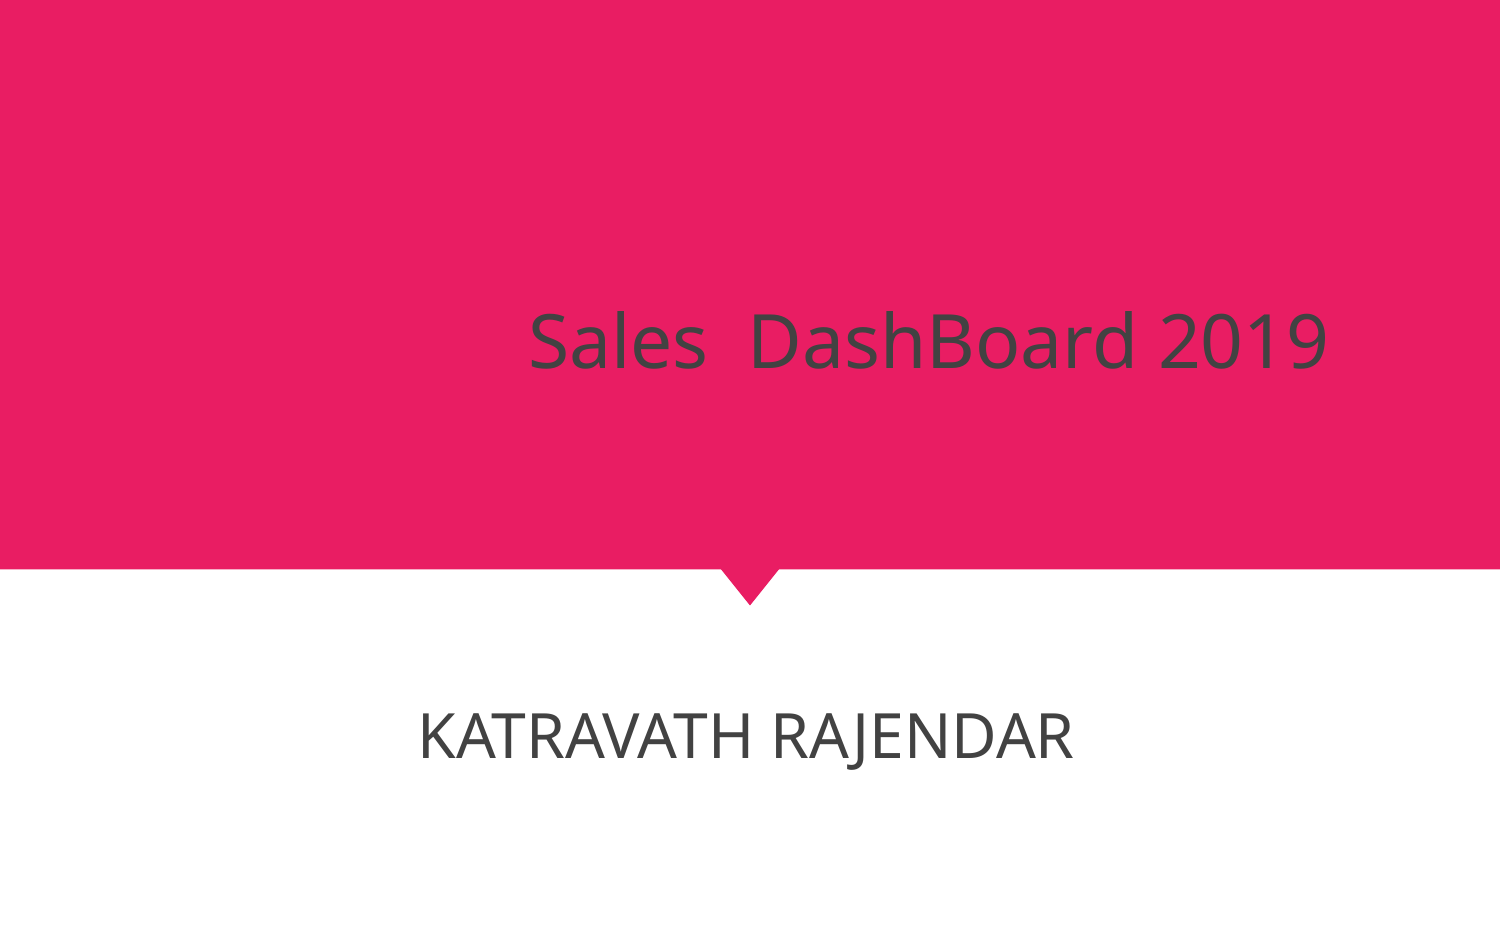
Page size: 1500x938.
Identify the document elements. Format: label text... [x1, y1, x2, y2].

title Sales DashBoard 2019 [67, 234, 1427, 403]
subtitle KATRAVATH RAJENDAR [67, 619, 1427, 850]
